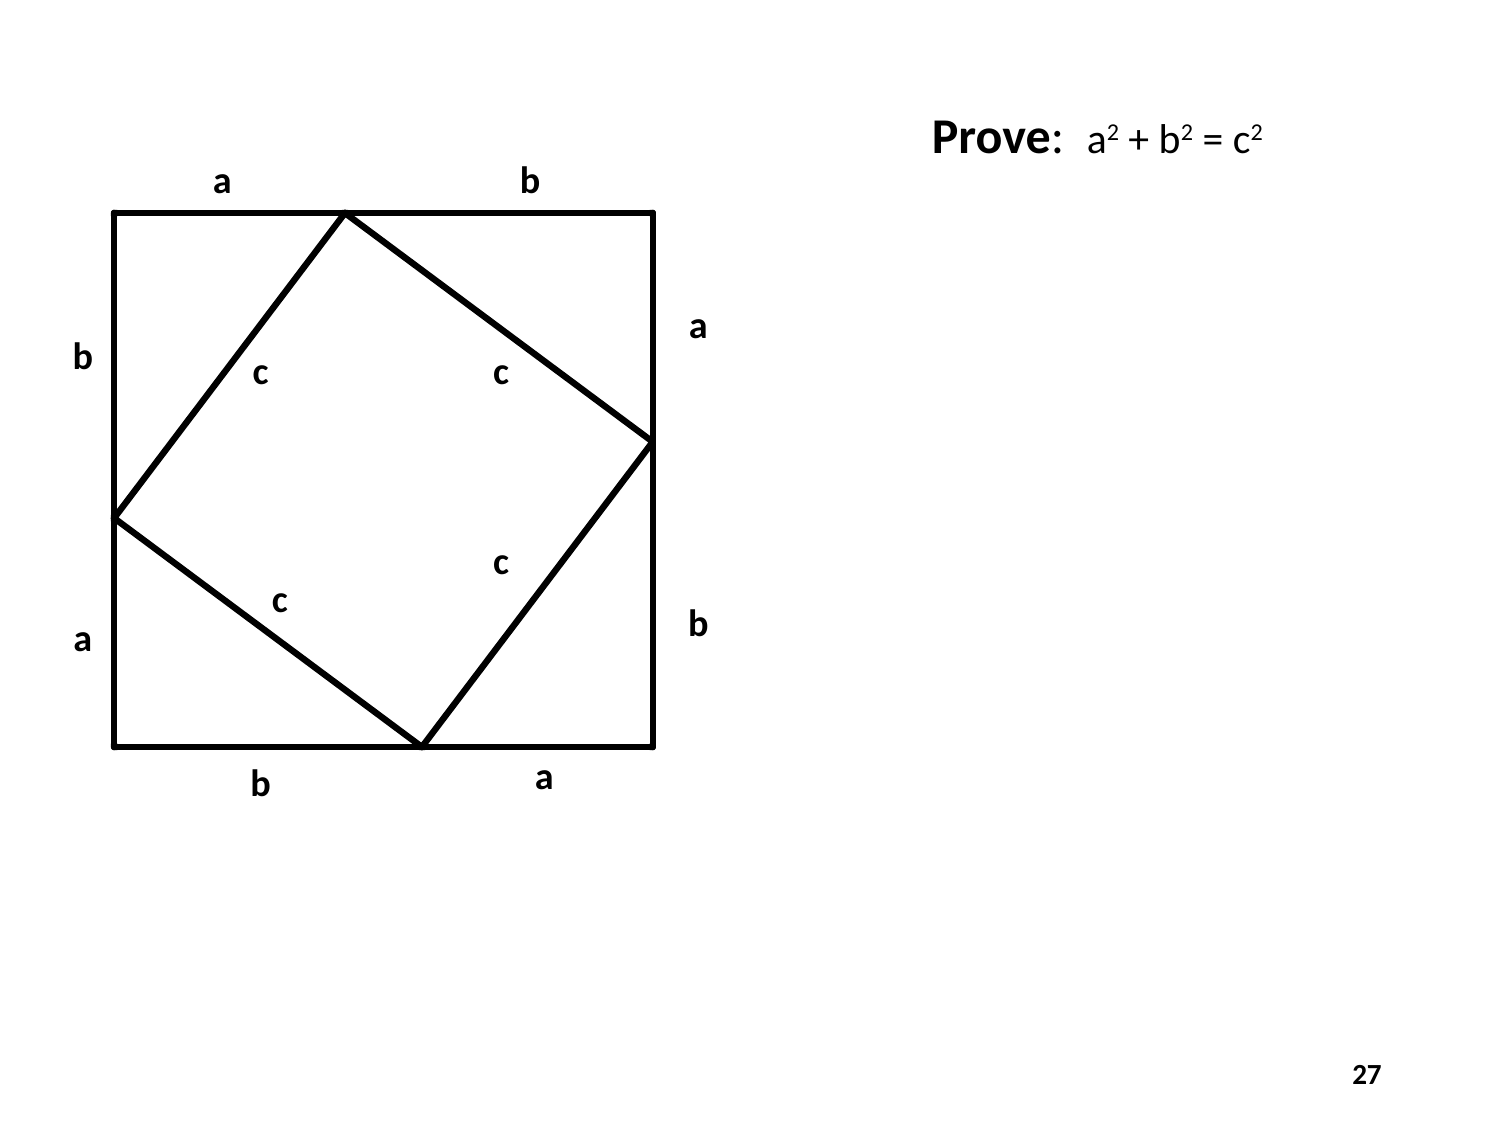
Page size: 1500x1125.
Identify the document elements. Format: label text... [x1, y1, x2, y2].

slide_number 27 [1059, 1042, 1397, 1103]
text_box Prove: a2 + b2 = c2 [749, 95, 1445, 231]
picture [50, 145, 728, 826]
